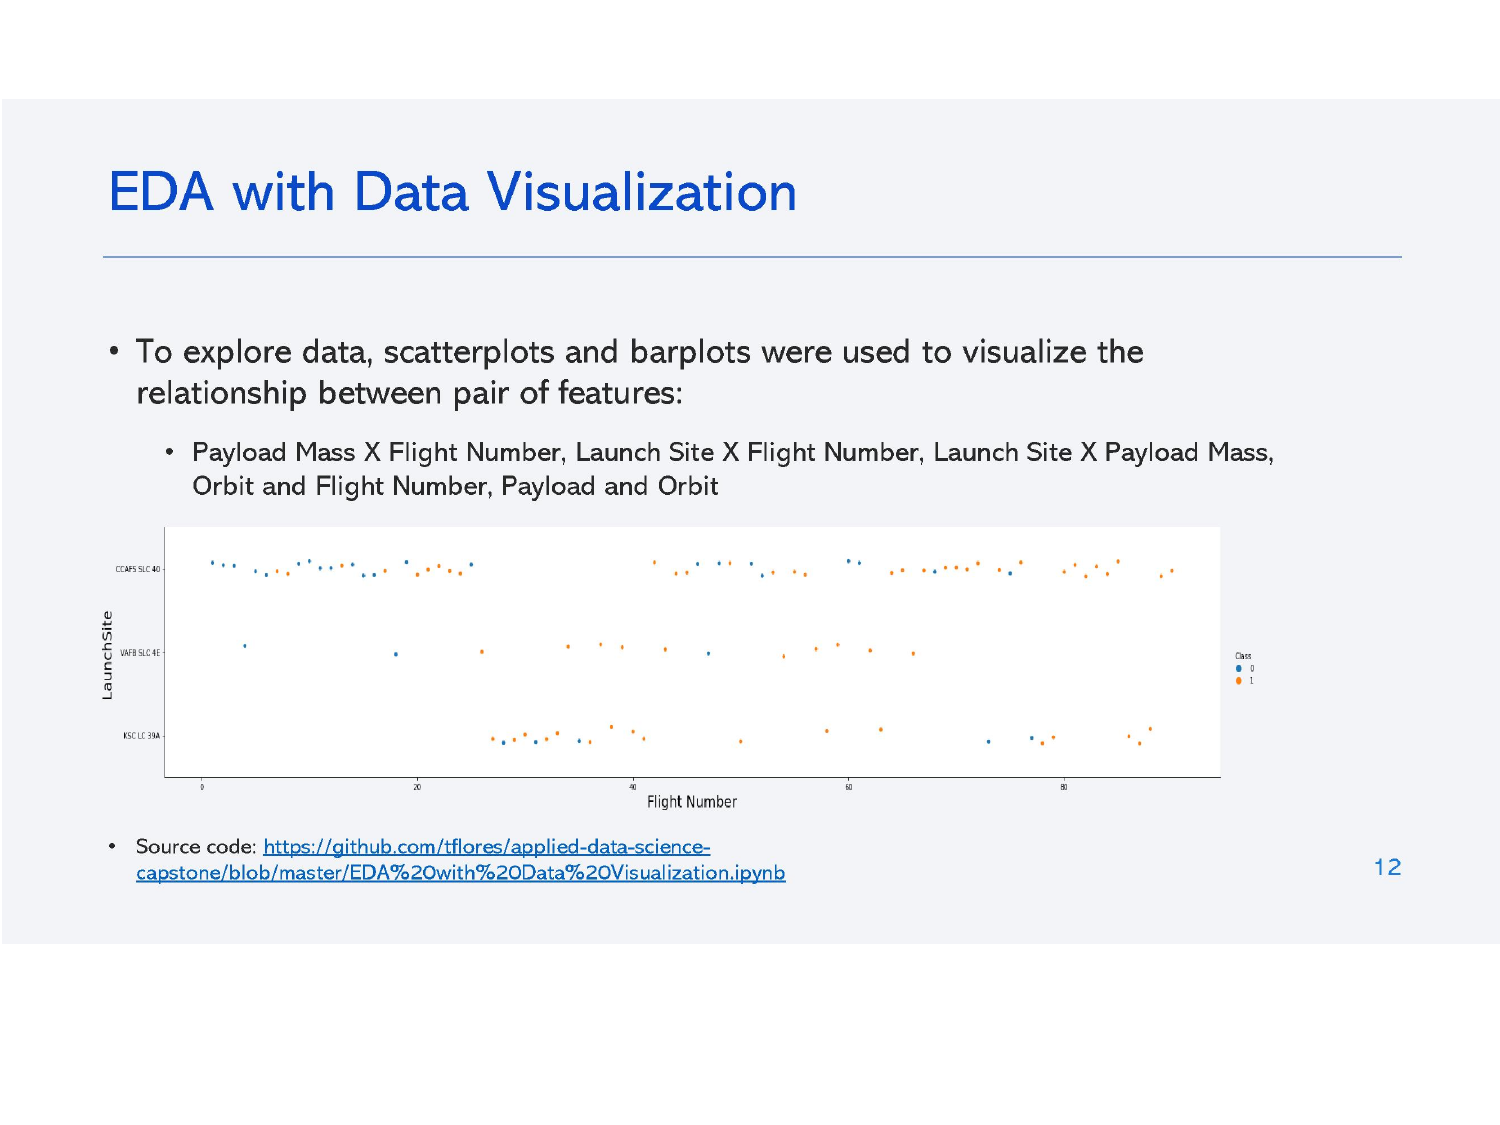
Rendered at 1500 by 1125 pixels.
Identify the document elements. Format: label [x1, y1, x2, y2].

picture [2, 99, 1500, 944]
